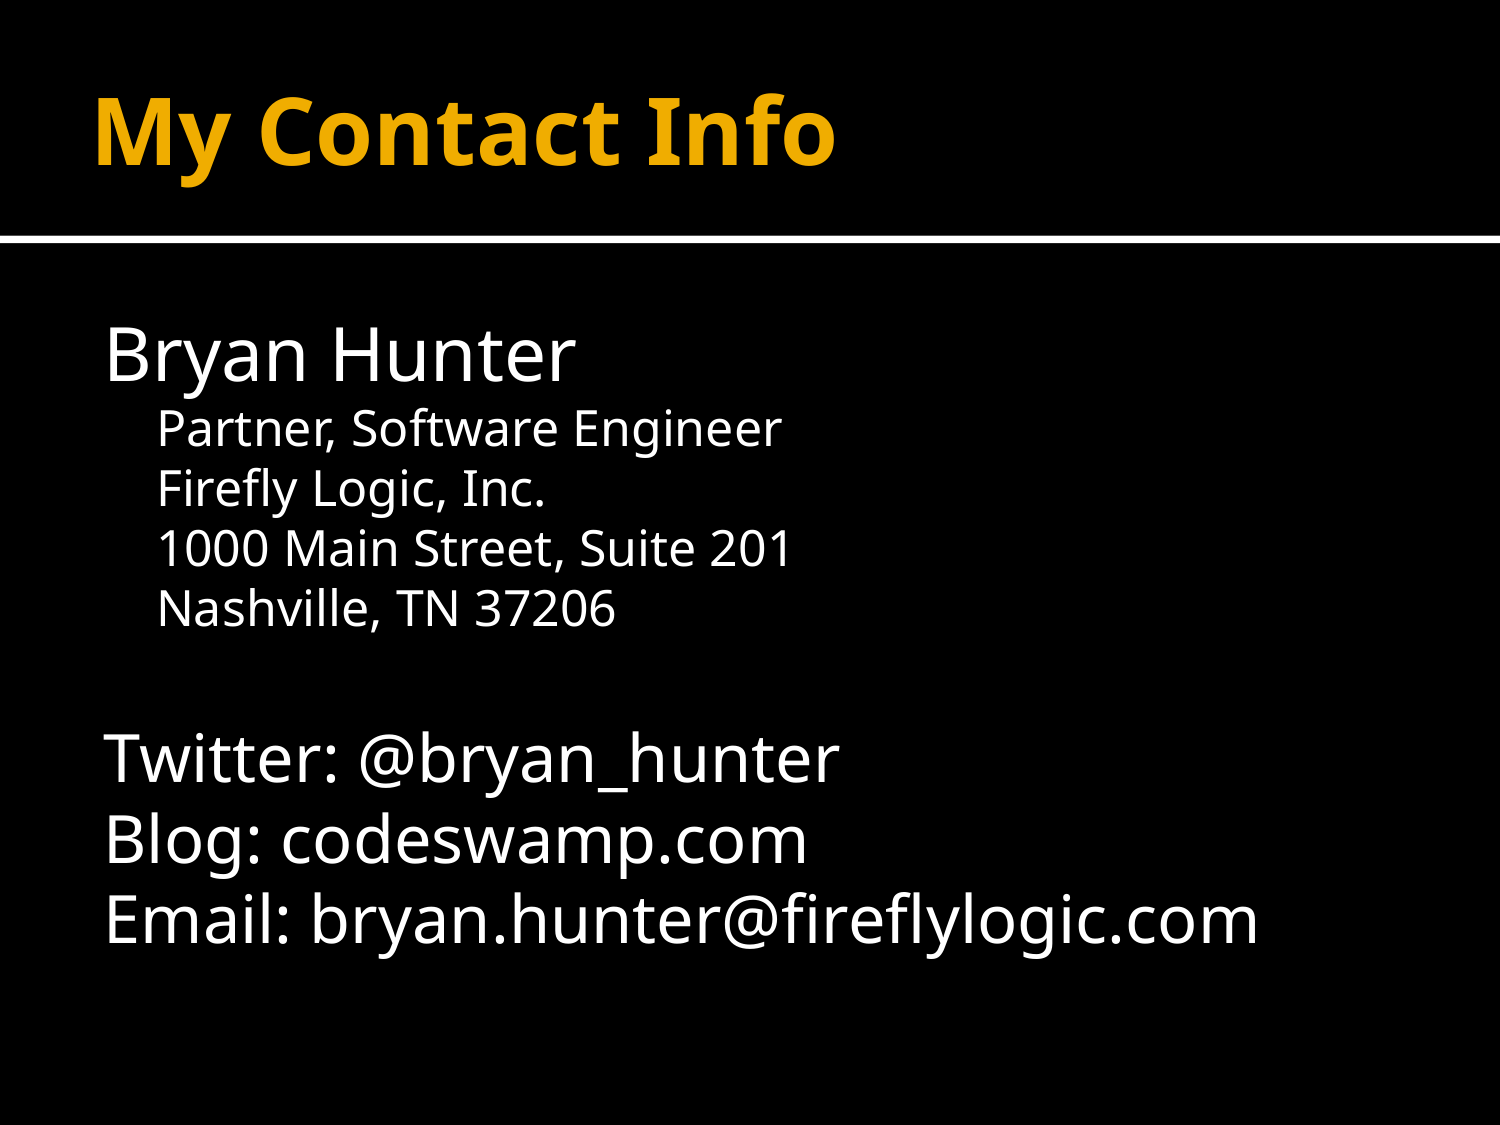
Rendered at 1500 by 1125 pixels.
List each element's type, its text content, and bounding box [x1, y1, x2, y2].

list Bryan Hunter Partner, Software Engineer Firefly Logic, Inc. 1000 Main Street, Suite 201 Nashville, TN 37206 Twitter: @bryan_hunter Blog: codeswamp.com Email: bryan.hunter@fireflylogic.com [75, 291, 1425, 1050]
title My Contact Info [75, 25, 1425, 231]
